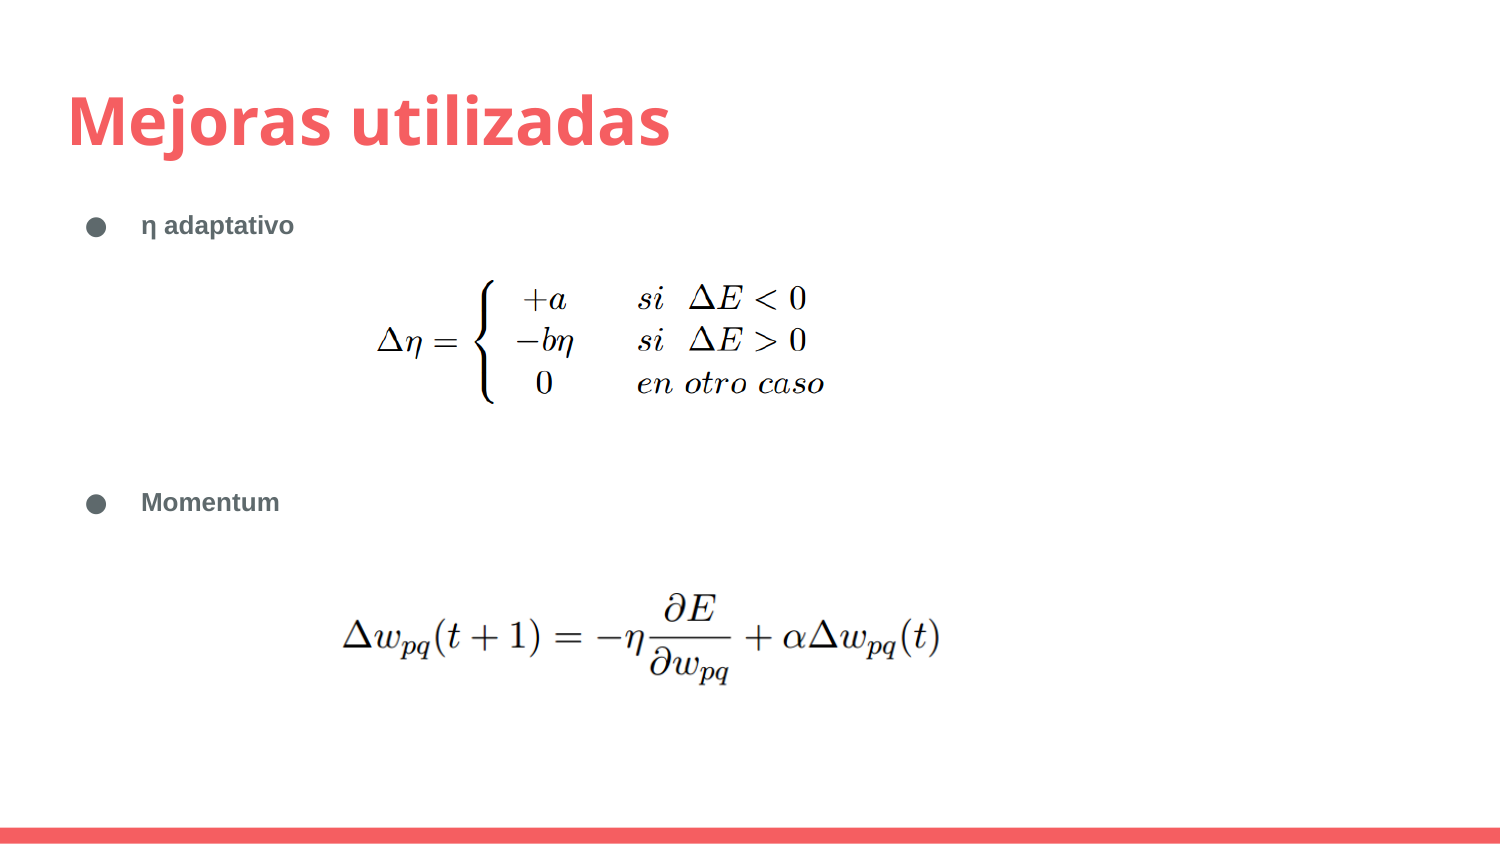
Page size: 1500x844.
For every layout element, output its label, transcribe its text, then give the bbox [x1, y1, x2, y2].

picture [329, 591, 955, 702]
list η adaptativo Momentum [51, 189, 1449, 750]
title Mejoras utilizadas [51, 64, 1449, 167]
picture [357, 259, 829, 423]
